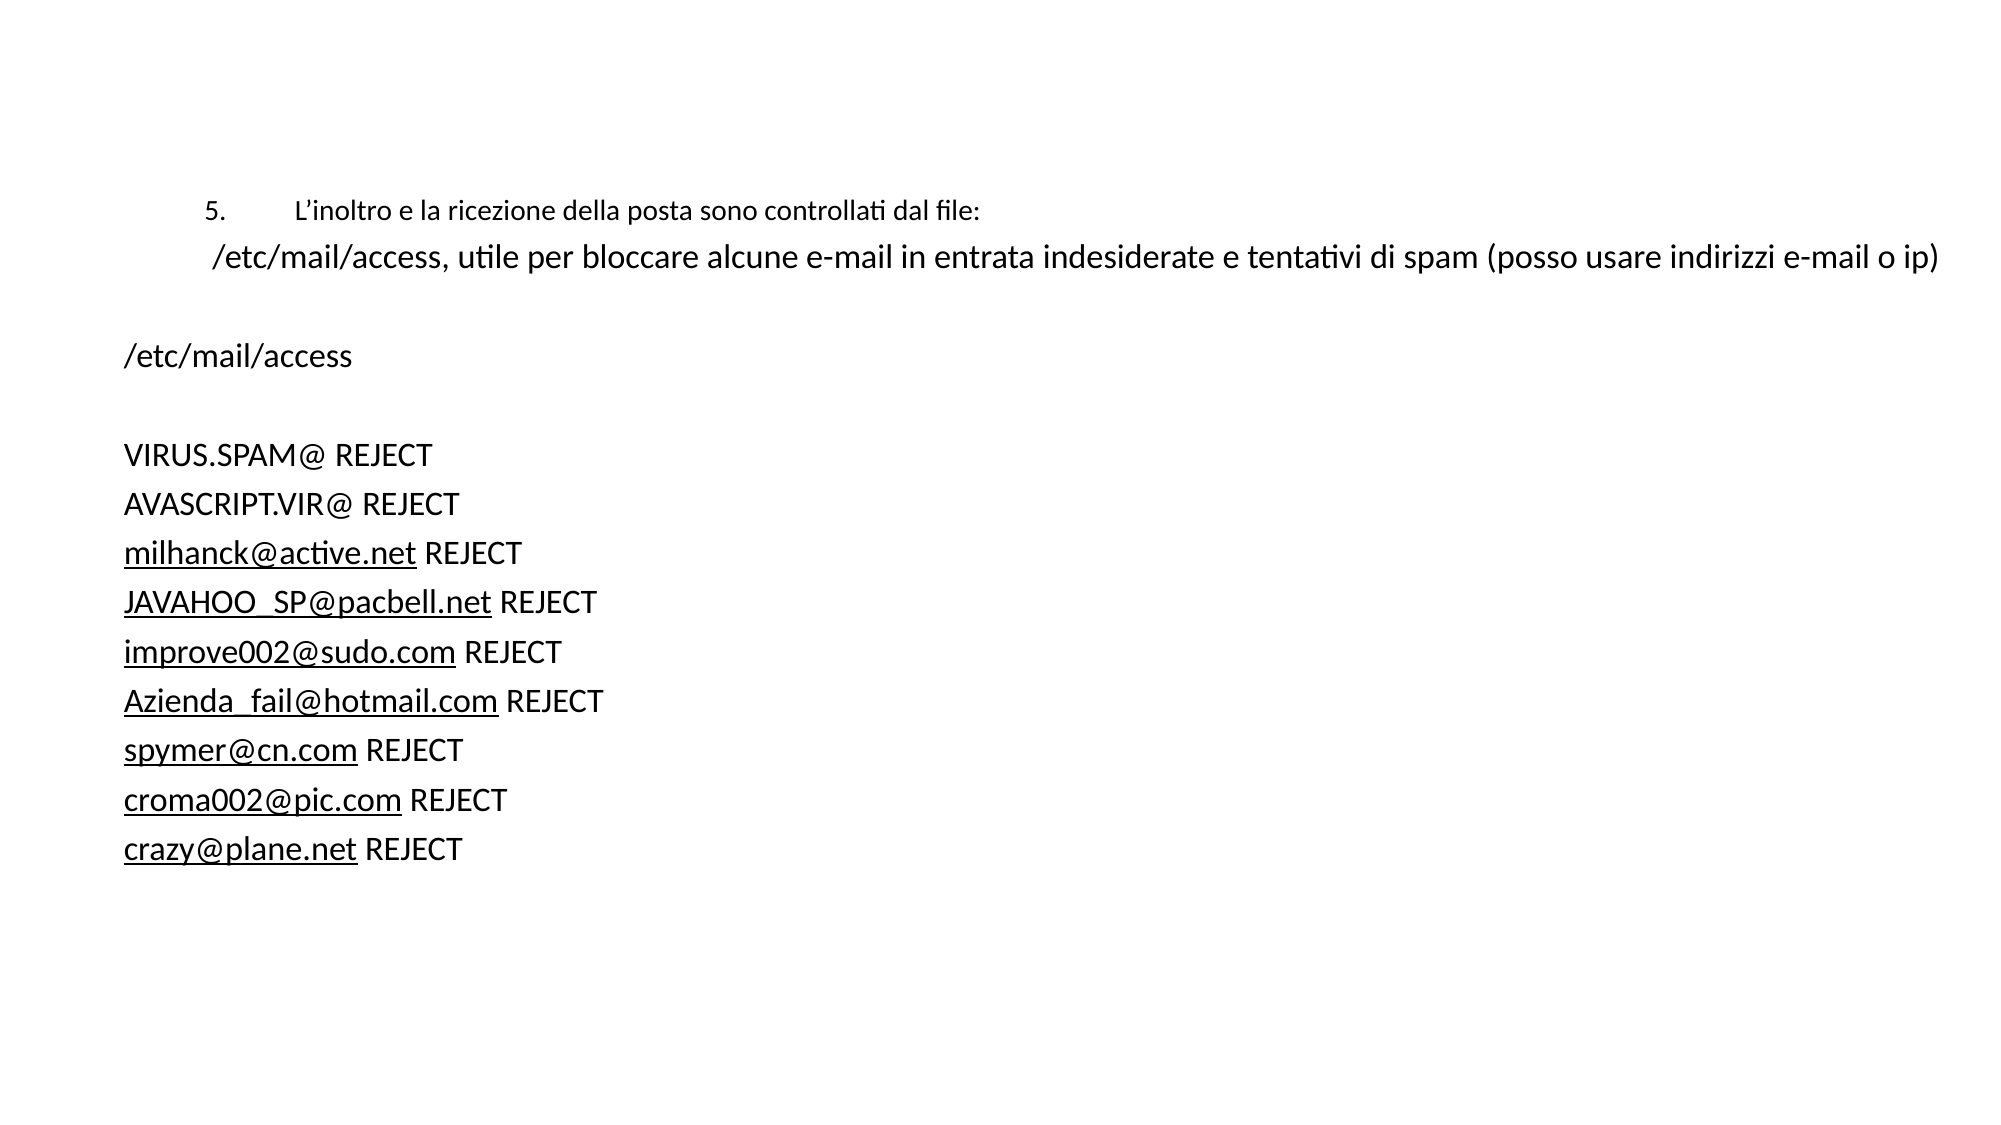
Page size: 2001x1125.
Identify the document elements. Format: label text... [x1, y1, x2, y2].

list L’inoltro e la ricezione della posta sono controllati dal file: /etc/mail/access, utile per bloccare alcune e-mail in entrata indesiderate e tentativi di spam (posso usare indirizzi e-mail o ip) /etc/mail/access VIRUS.SPAM@ REJECT AVASCRIPT.VIR@ REJECT milhanck@active.net REJECT JAVAHOO_SP@pacbell.net REJECT improve002@sudo.com REJECT Azienda_fail@hotmail.com REJECT spymer@cn.com REJECT croma002@pic.com REJECT crazy@plane.net REJECT [108, 187, 2000, 902]
